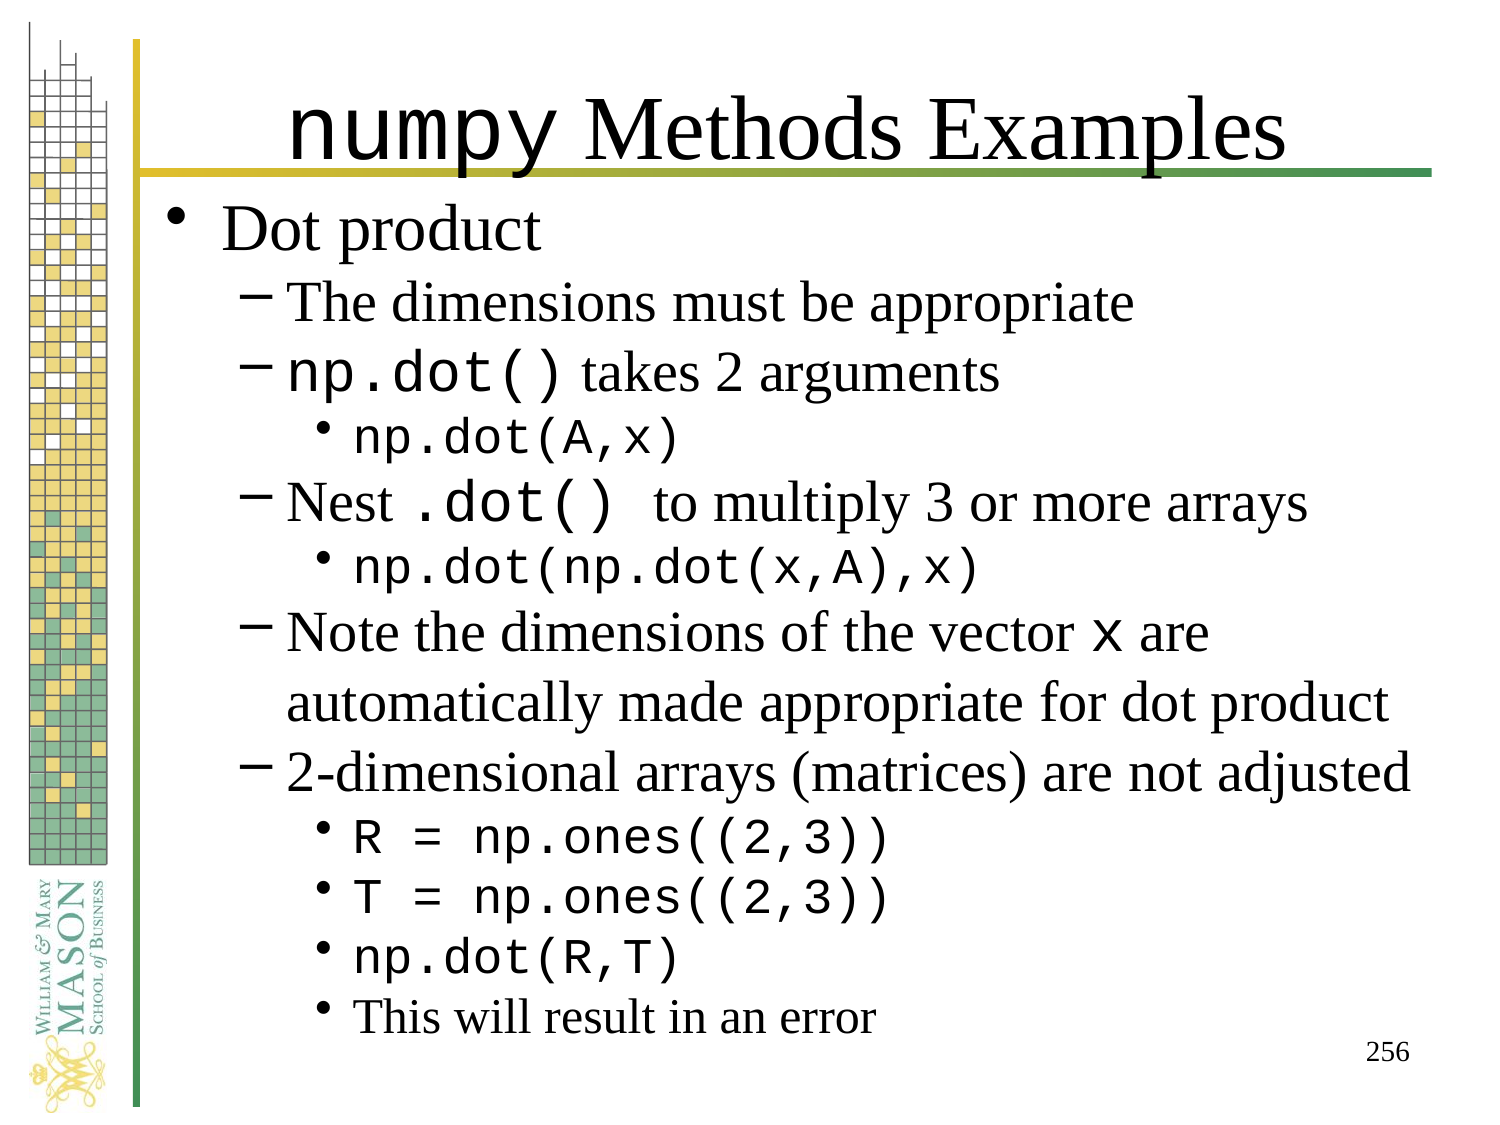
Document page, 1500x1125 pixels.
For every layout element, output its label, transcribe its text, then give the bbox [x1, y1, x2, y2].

table_header Description [29, 879, 107, 1113]
title numpy Methods Examples [150, 45, 1425, 176]
list Dot product The dimensions must be appropriate np.dot() takes 2 arguments np.dot(A,x) Nest .dot() to multiply 3 or more arrays np.dot(np.dot(x,A),x) Note the dimensions of the vector x are automatically made appropriate for dot product 2-dimensional arrays (matrices) are not adjusted R = np.ones((2,3)) T = np.ones((2,3)) np.dot(R,T) This will result in an error [150, 176, 1473, 1005]
slide_number 256 [1048, 1024, 1426, 1103]
